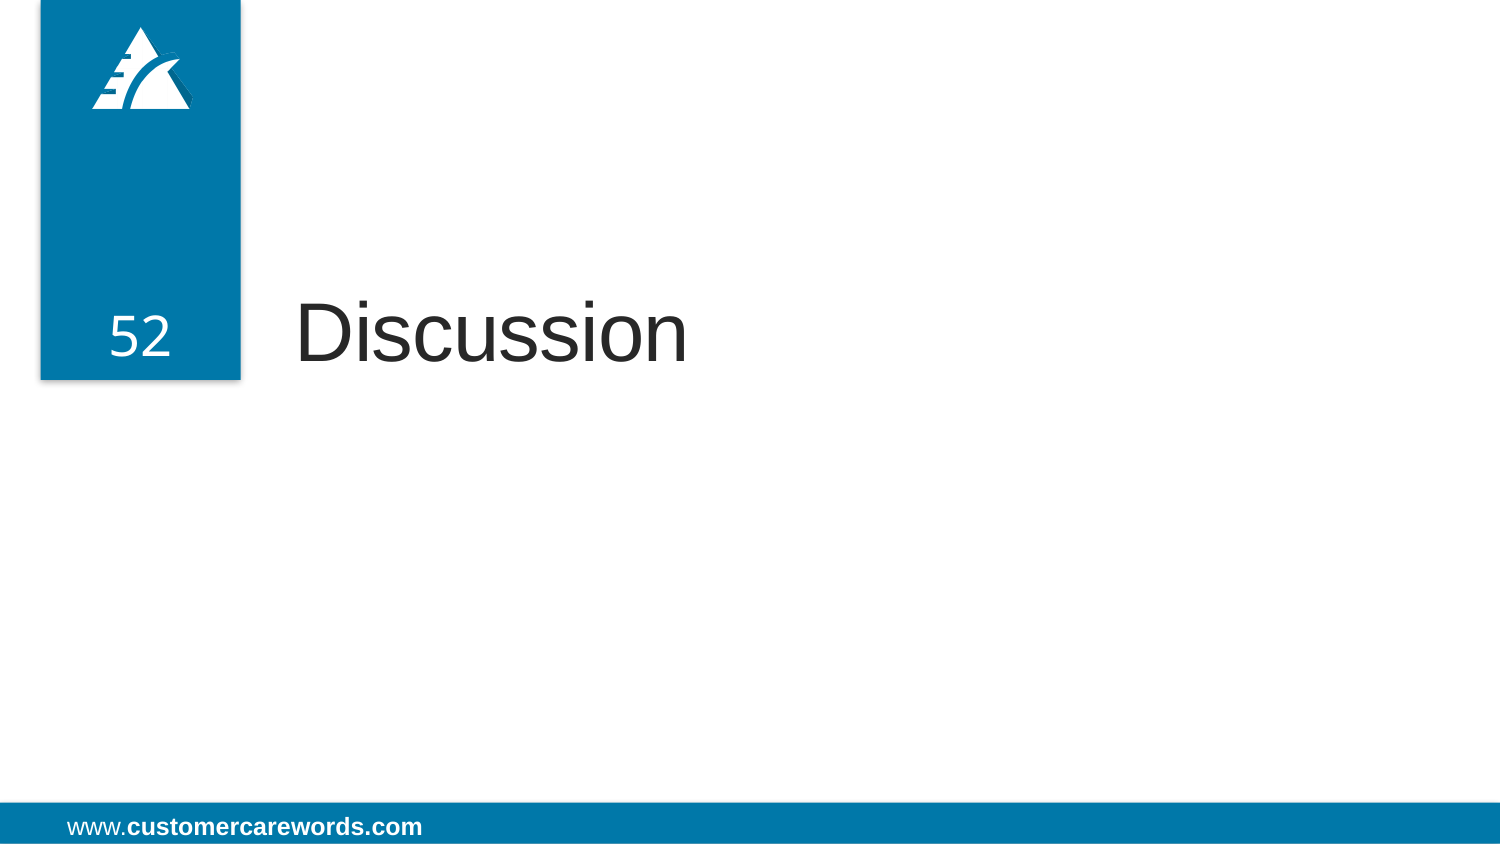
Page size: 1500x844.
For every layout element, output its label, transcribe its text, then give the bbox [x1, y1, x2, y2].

picture [94, 29, 157, 108]
title Discussion [294, 198, 1388, 380]
picture [131, 60, 188, 108]
